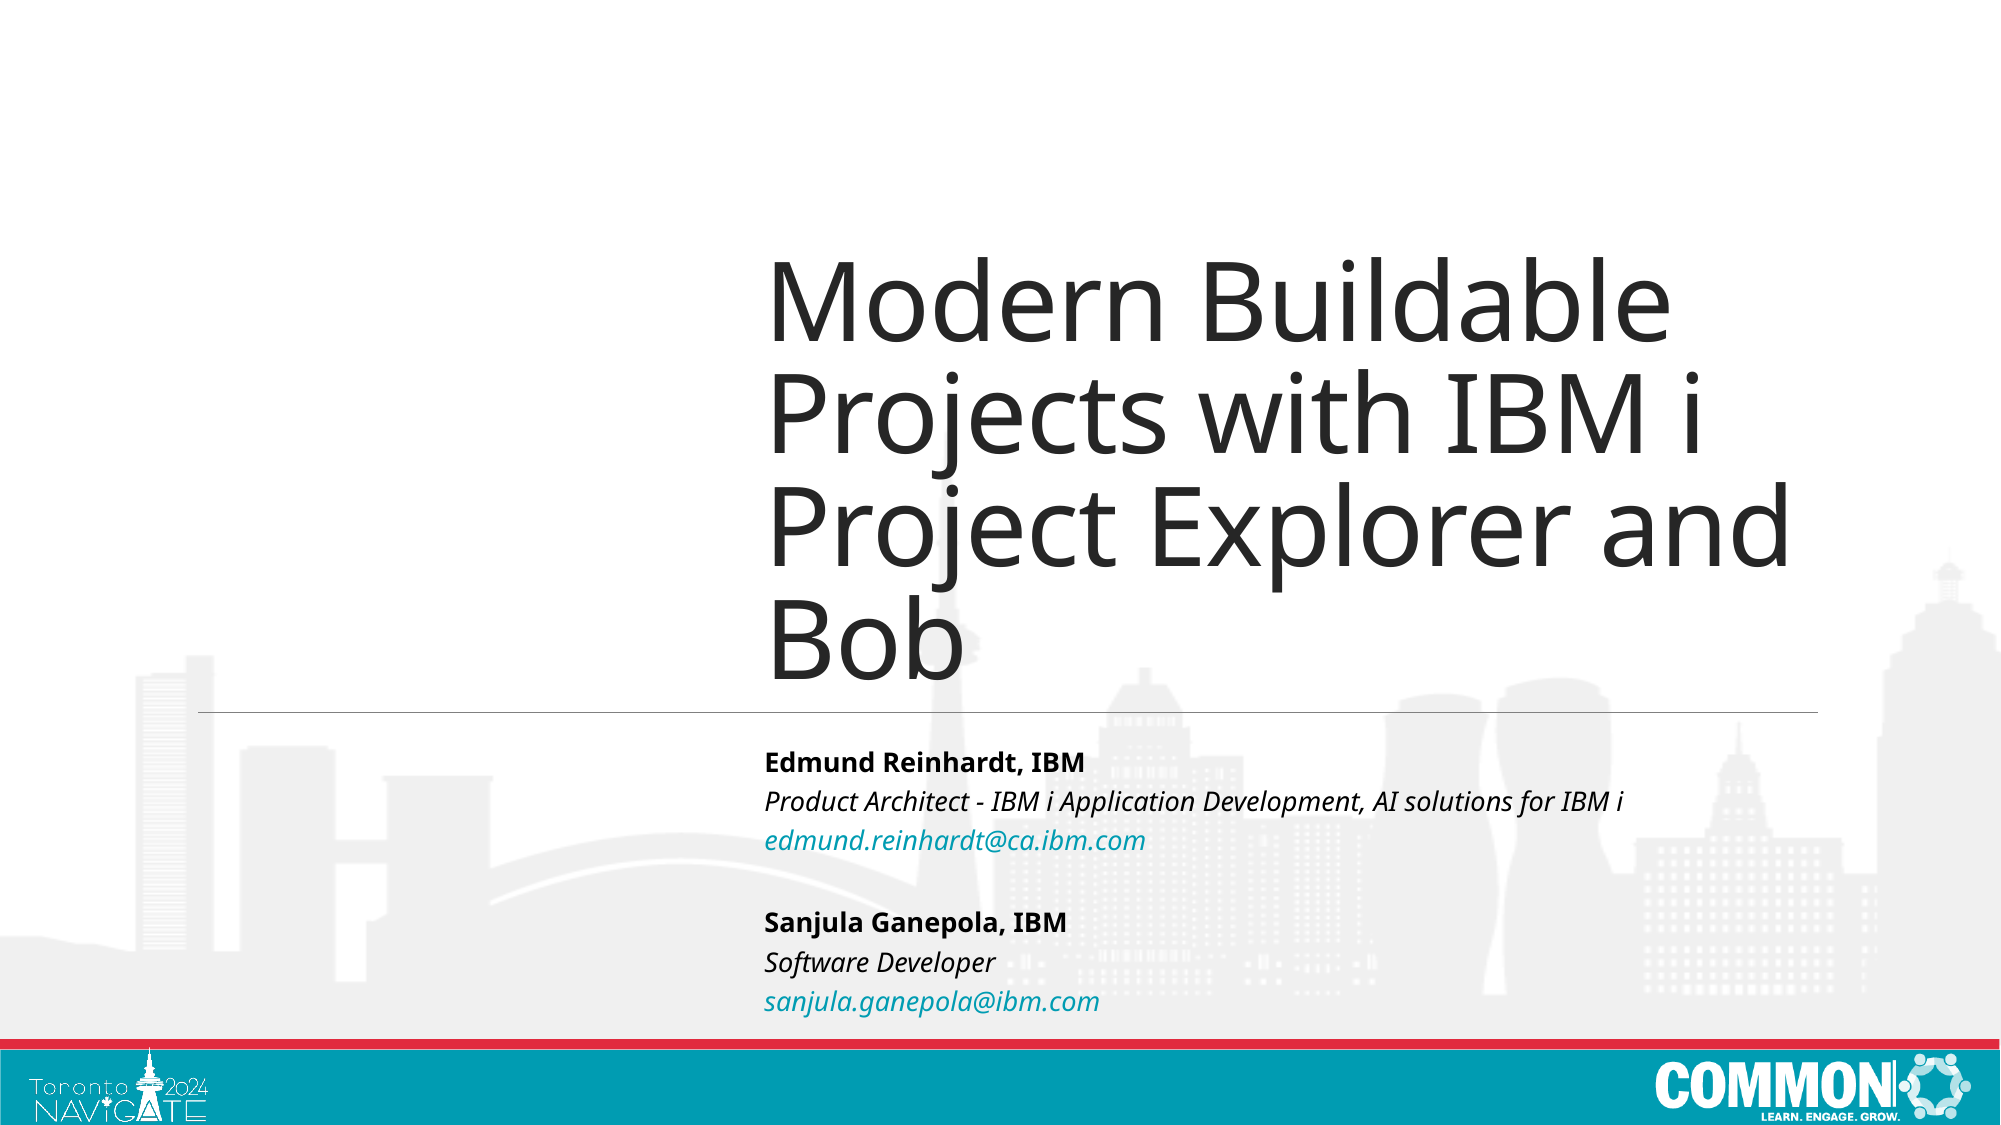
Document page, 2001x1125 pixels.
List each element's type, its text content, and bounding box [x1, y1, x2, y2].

picture [1655, 1053, 1971, 1121]
picture [29, 1047, 208, 1122]
subtitle Edmund Reinhardt, IBM Product Architect - IBM i Application Development, AI solutions for IBM i edmund.reinhardt@ca.ibm.com Sanjula Ganepola, IBM Software Developer sanjula.ganepola@ibm.com [749, 730, 1831, 1001]
title Modern Buildable Projects with IBM i Project Explorer and Bob [749, 124, 1830, 710]
